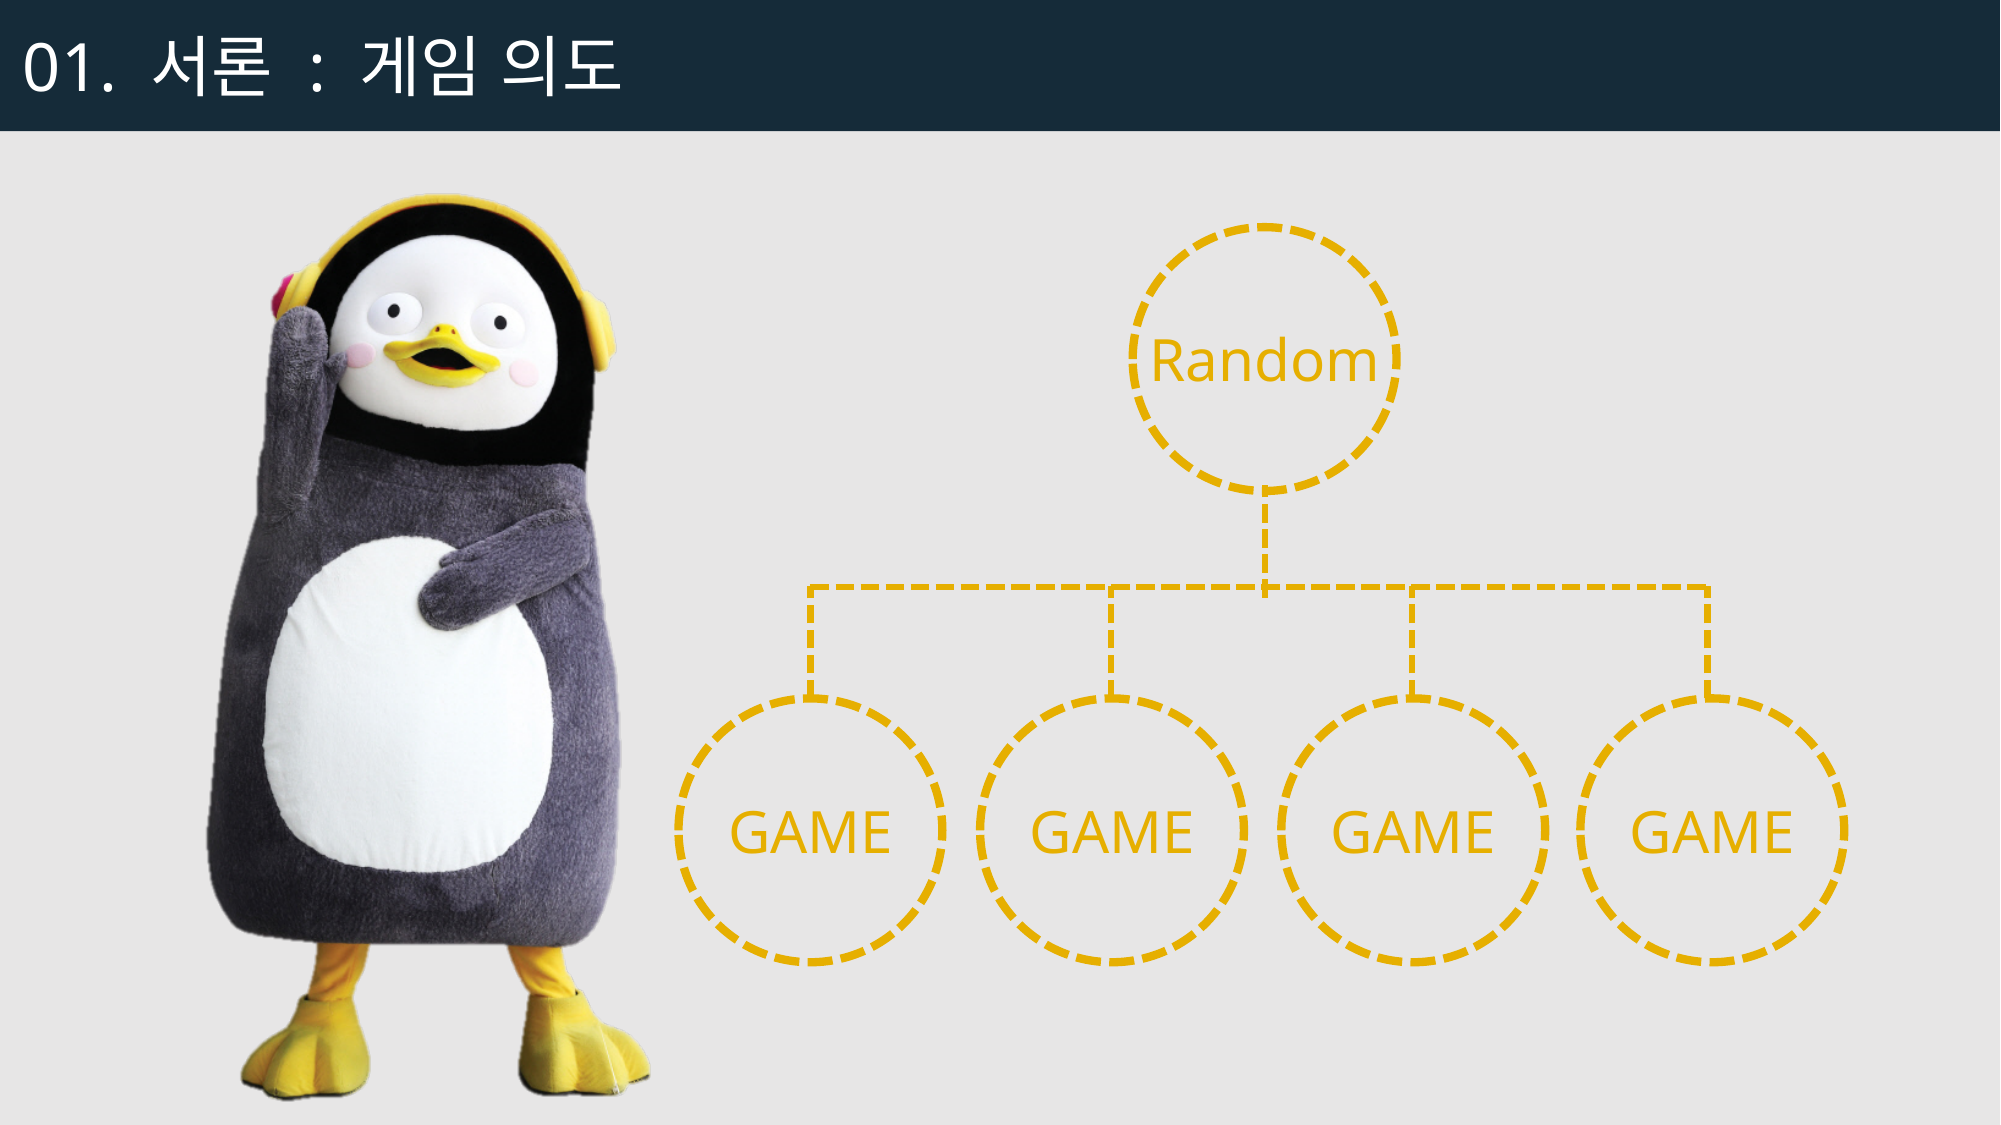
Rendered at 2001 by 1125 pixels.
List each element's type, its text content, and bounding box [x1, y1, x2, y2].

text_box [1262, 698, 1561, 963]
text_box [1113, 227, 1416, 491]
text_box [962, 698, 1262, 963]
picture [190, 185, 679, 1108]
text_box 01. 서론 : 게임 의도 [7, 17, 639, 113]
text_box [0, 0, 2000, 132]
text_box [659, 698, 962, 963]
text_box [1561, 698, 1864, 963]
